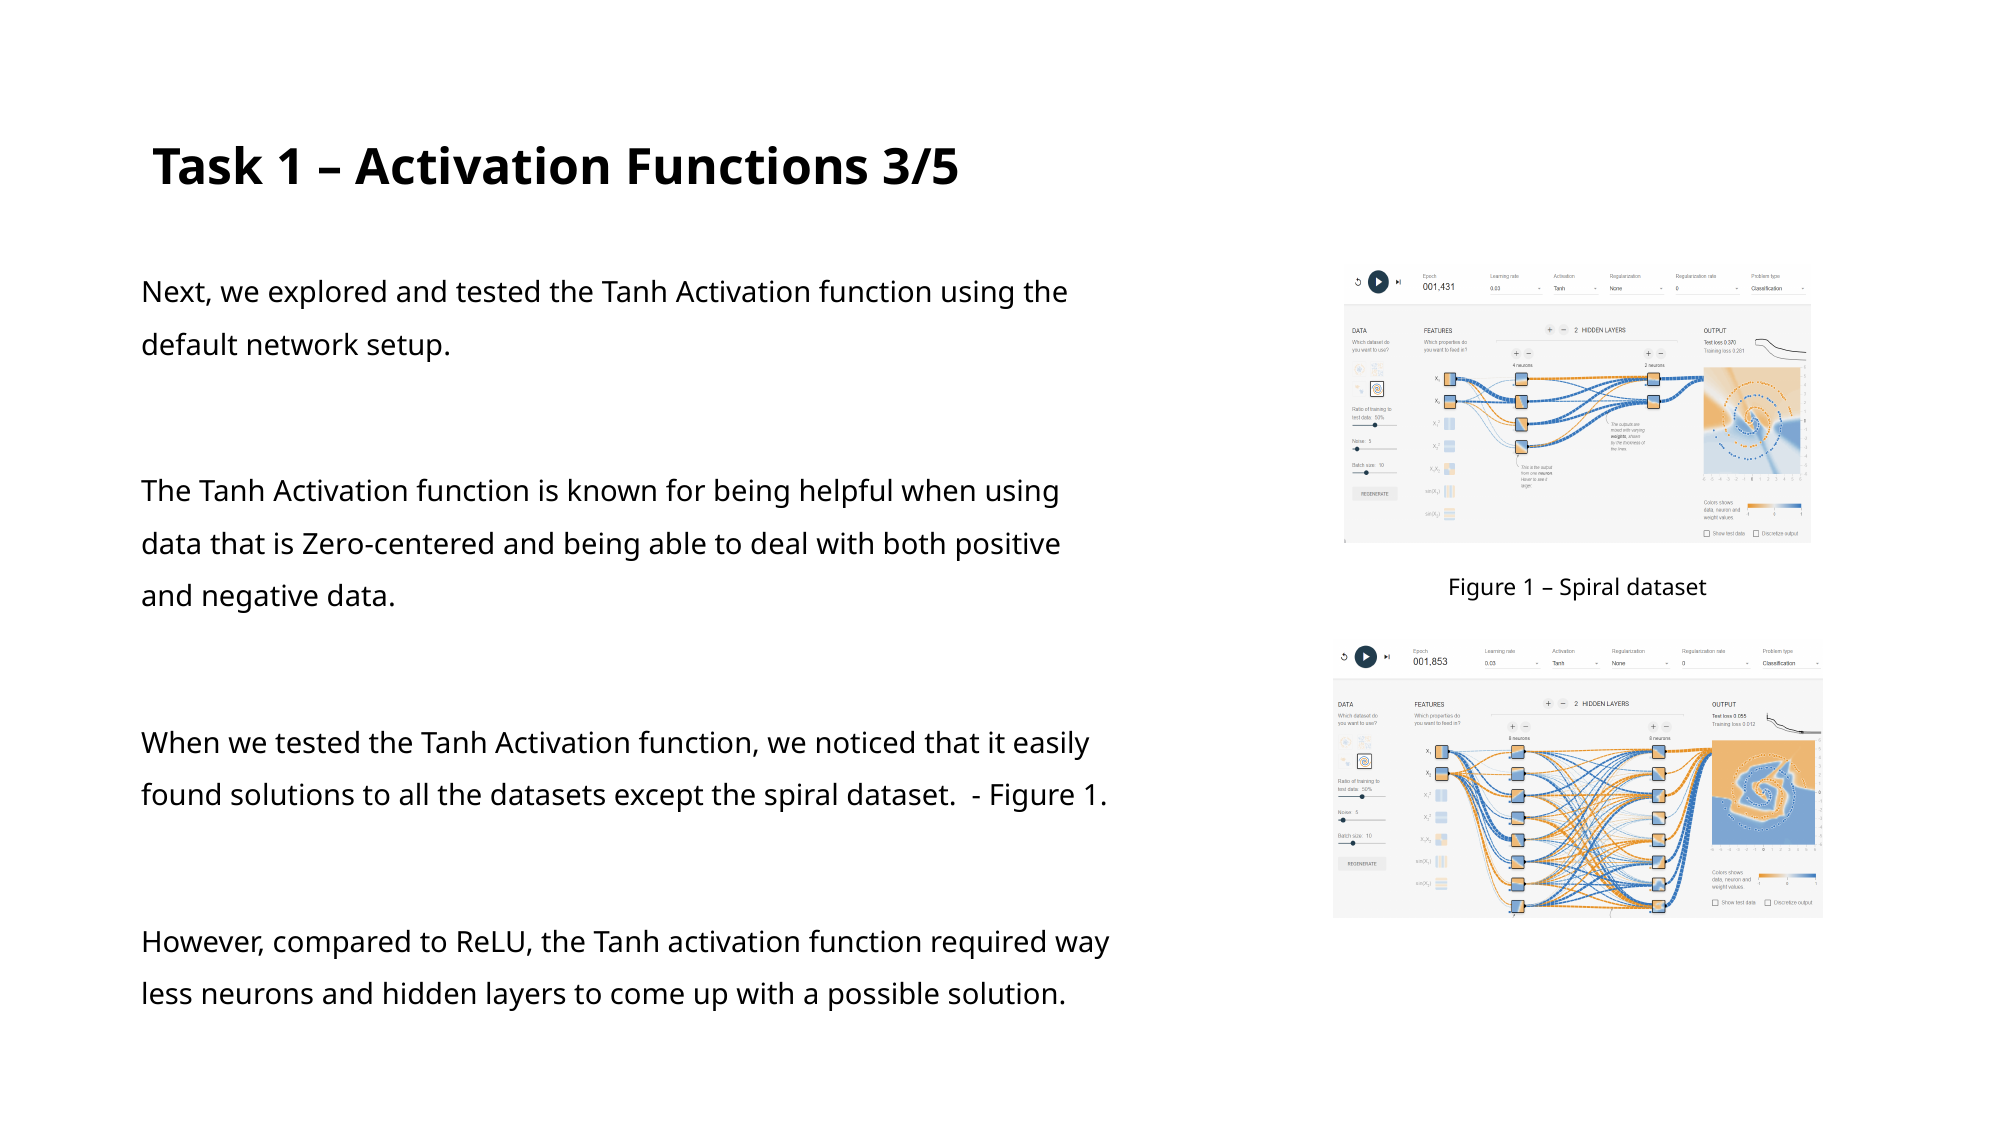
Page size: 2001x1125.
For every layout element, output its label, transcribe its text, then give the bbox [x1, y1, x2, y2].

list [1332, 638, 1823, 919]
text_box Figure 1 – Spiral dataset [1433, 565, 1722, 608]
picture [1344, 264, 1812, 543]
list Next, we explored and tested the Tanh Activation function using the default network setup. The Tanh Activation function is known for being helpful when using data that is Zero-centered and being able to deal with both positive and negative data. When we tested the Tanh Activation function, we noticed that it easily found solutions to all the datasets except the spiral dataset. - Figure 1. However, compared to ReLU, the Tanh activation function required way less neurons and hidden layers to come up with a possible solution. [126, 248, 1132, 968]
title Task 1 – Activation Functions 3/5 [137, 59, 1863, 278]
